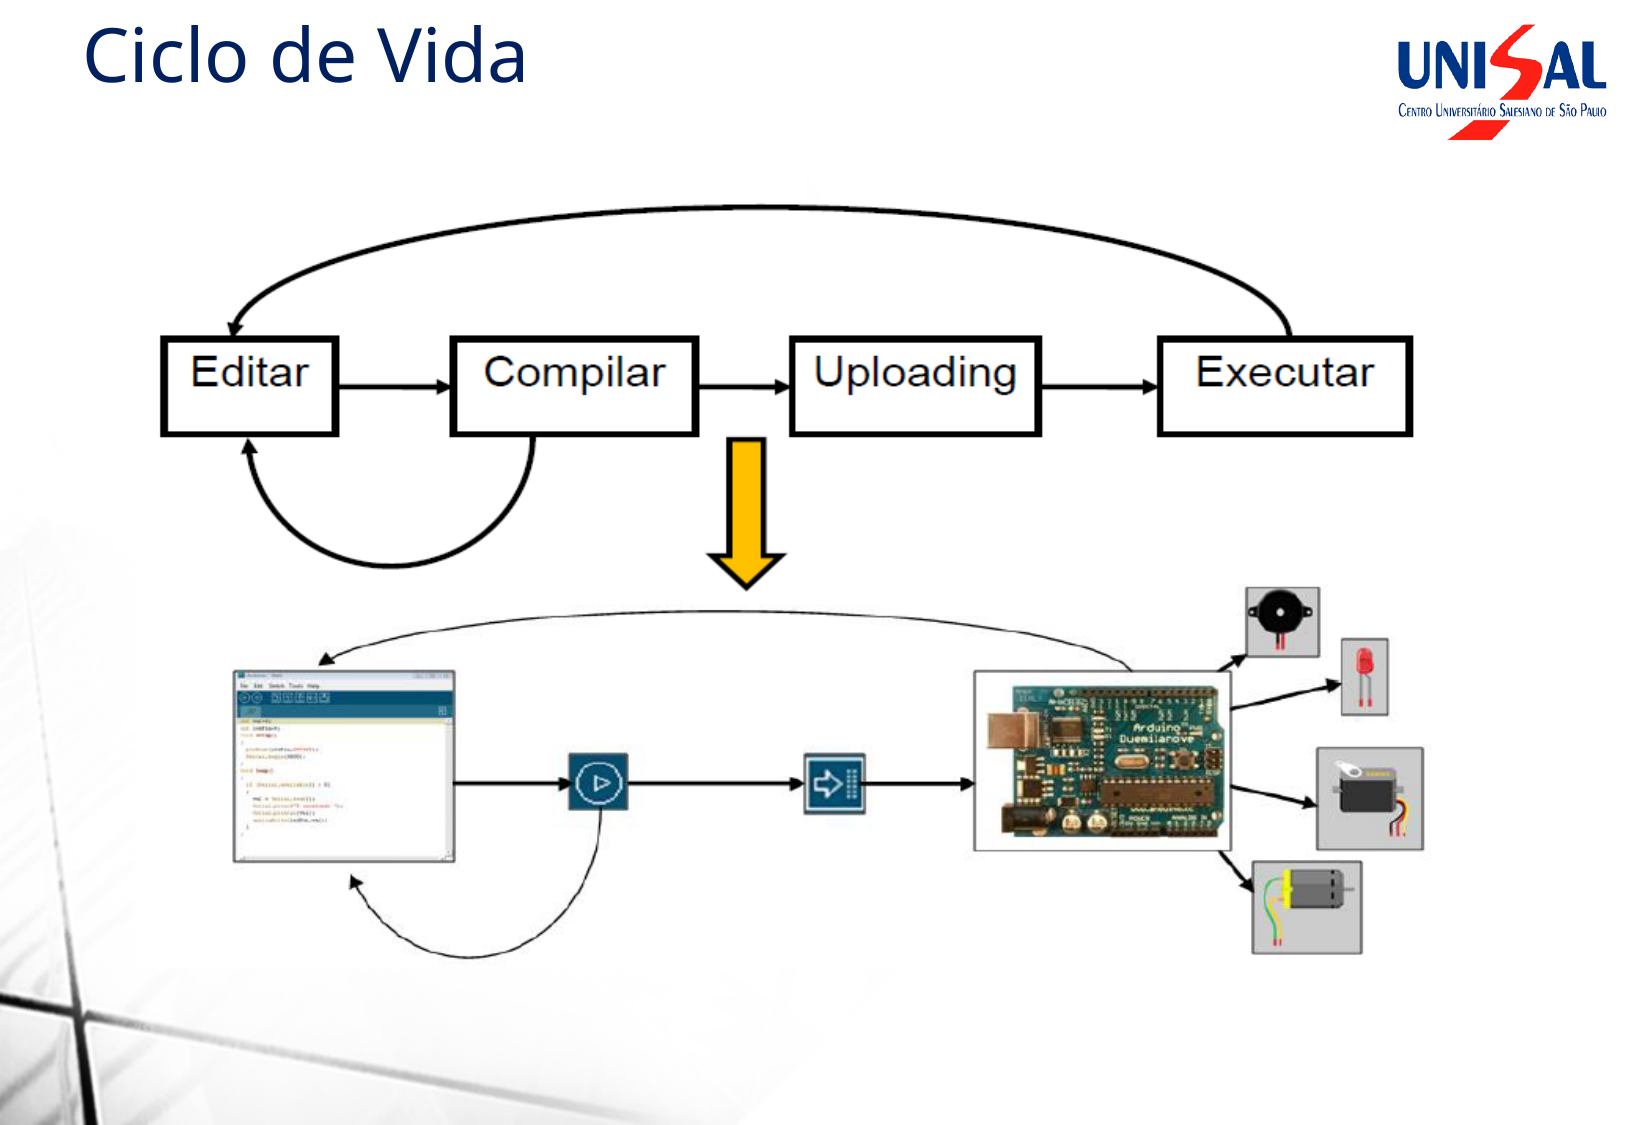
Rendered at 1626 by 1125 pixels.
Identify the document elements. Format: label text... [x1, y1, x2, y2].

picture [0, 0, 1626, 1125]
text_box Ciclo de Vida [67, 0, 807, 105]
